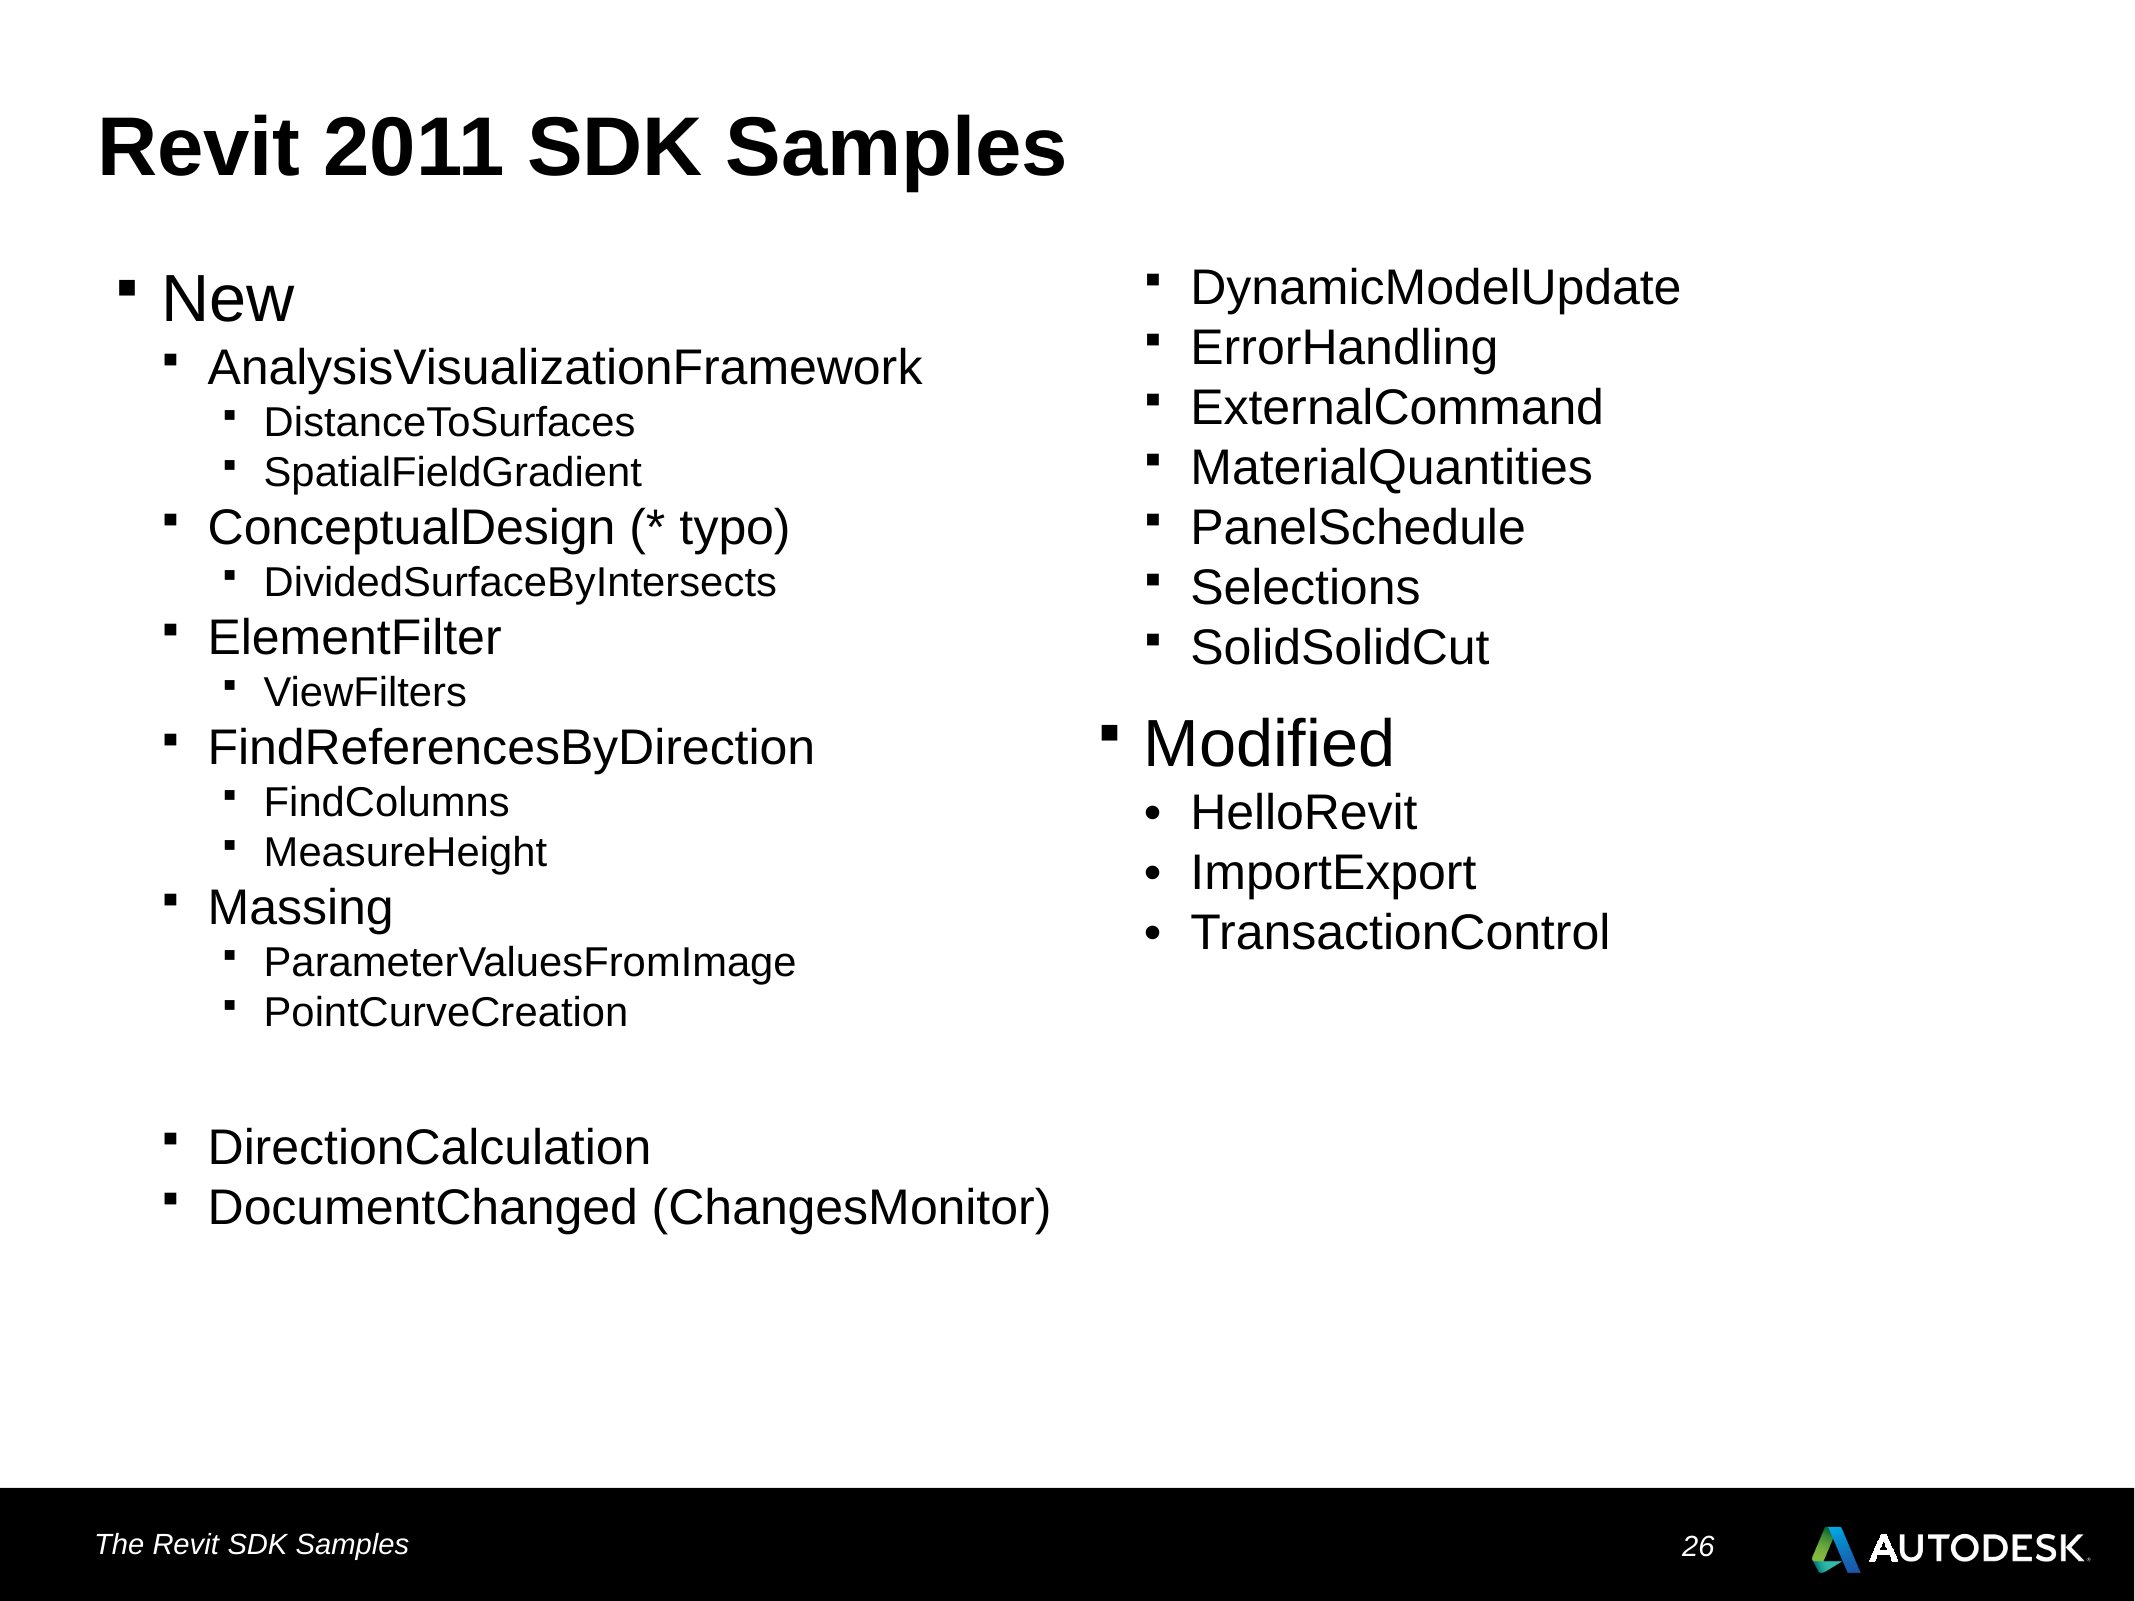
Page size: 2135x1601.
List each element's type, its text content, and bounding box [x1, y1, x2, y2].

title Revit 2011 SDK Samples [96, 59, 2028, 226]
footer The Revit SDK Samples [79, 1500, 1393, 1586]
slide_number 26 [1667, 1502, 1768, 1588]
list New AnalysisVisualizationFramework DistanceToSurfaces SpatialFieldGradient ConceptualDesign (* typo) DividedSurfaceByIntersects ElementFilter ViewFilters FindReferencesByDirection FindColumns MeasureHeight Massing ParameterValuesFromImage PointCurveCreation DirectionCalculation DocumentChanged (ChangesMonitor) DynamicModelUpdate ErrorHandling ExternalCommand MaterialQuantities PanelSchedule Selections SolidSolidCut Modified • HelloRevit • ImportExport • TransactionControl [114, 254, 2081, 1292]
picture [0, 1487, 2135, 1601]
